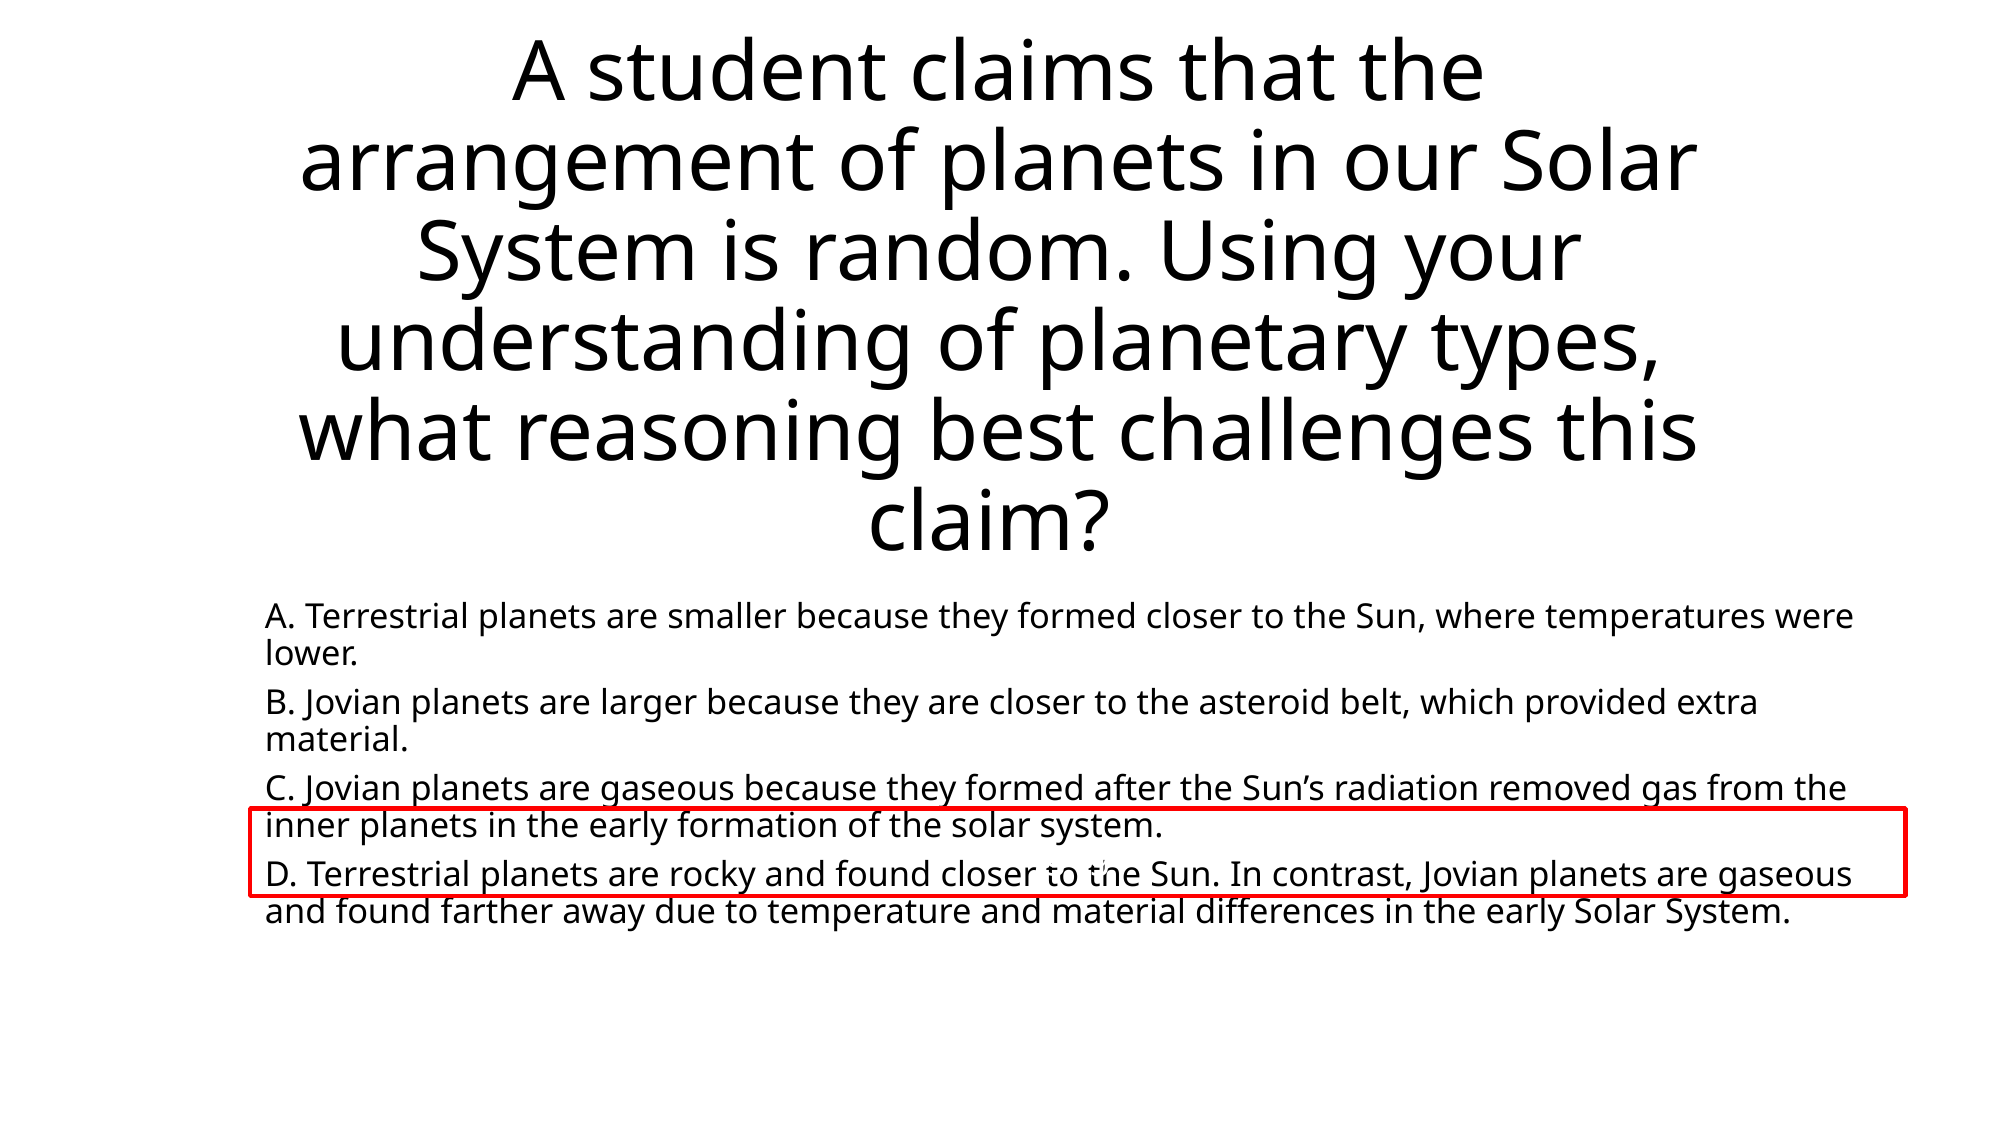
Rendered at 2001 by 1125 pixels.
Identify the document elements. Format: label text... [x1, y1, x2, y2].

title A student claims that the arrangement of planets in our Solar System is random. Using your understanding of planetary types, what reasoning best challenges this claim? [249, 184, 1750, 576]
subtitle A. Terrestrial planets are smaller because they formed closer to the Sun, where temperatures were lower. B. Jovian planets are larger because they are closer to the asteroid belt, which provided extra material. C. Jovian planets are gaseous because they formed after the Sun’s radiation removed gas from the inner planets in the early formation of the solar system. D. Terrestrial planets are rocky and found closer to the Sun. In contrast, Jovian planets are gaseous and found farther away due to temperature and material differences in the early Solar System. [249, 590, 1923, 941]
text_box gag [249, 808, 1906, 897]
